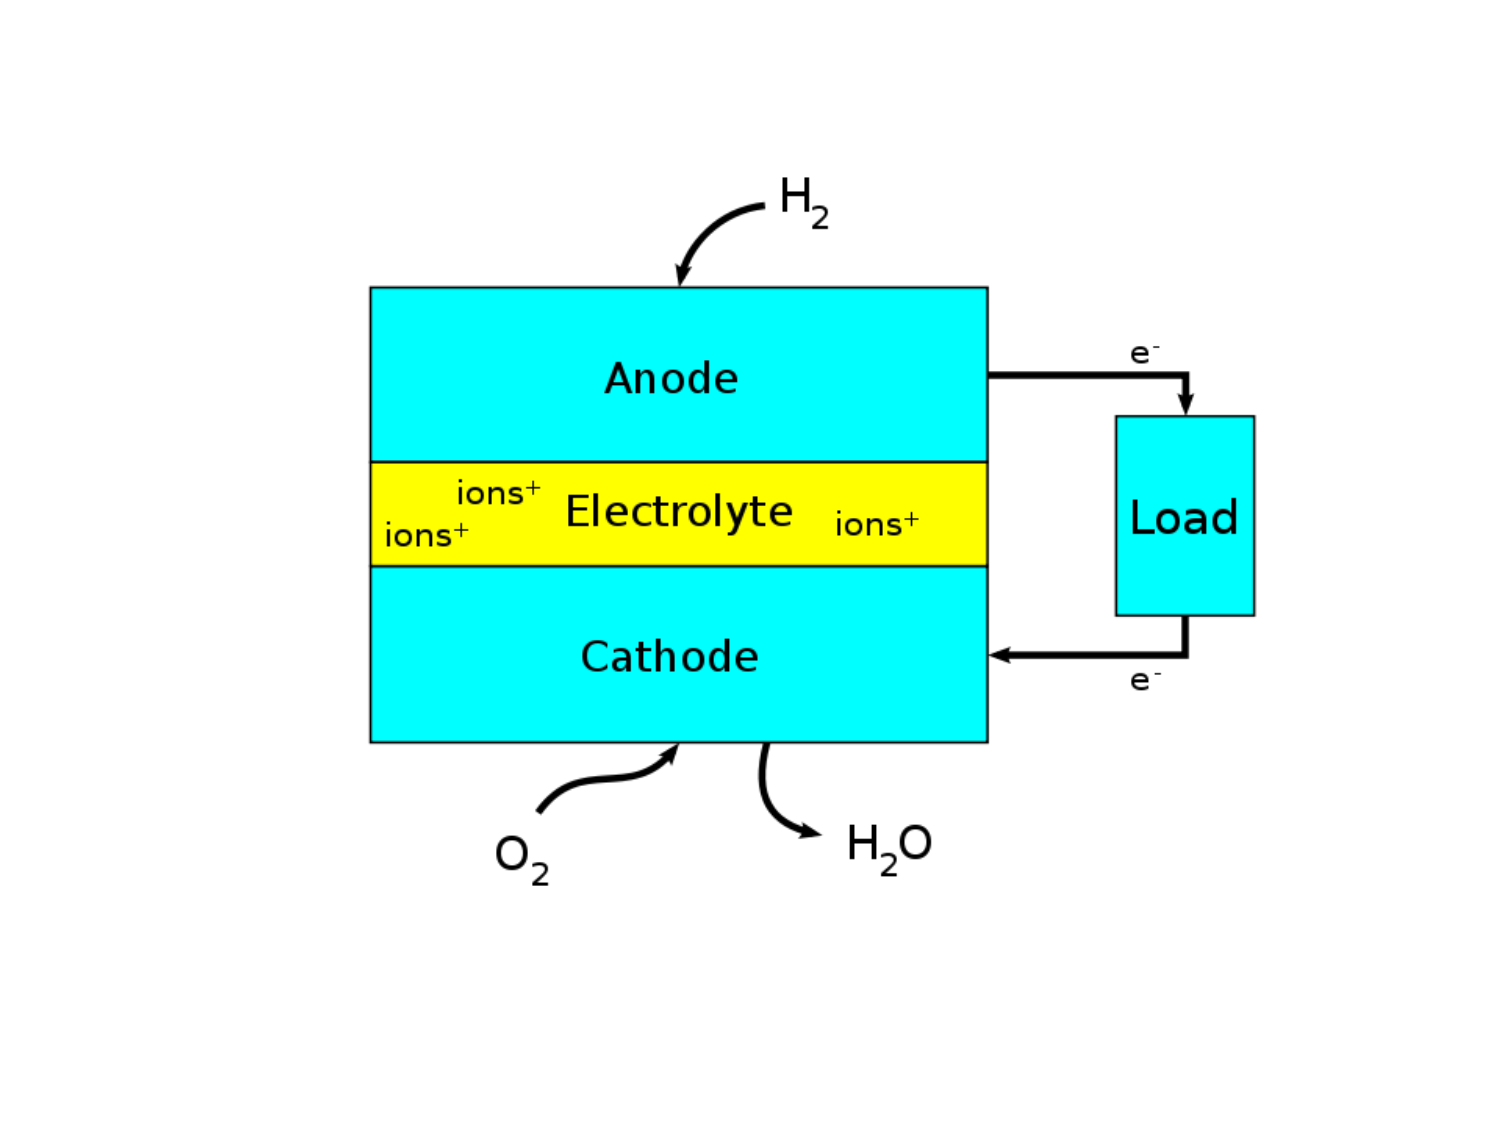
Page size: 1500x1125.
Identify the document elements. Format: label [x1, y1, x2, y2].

picture [162, 112, 1413, 998]
